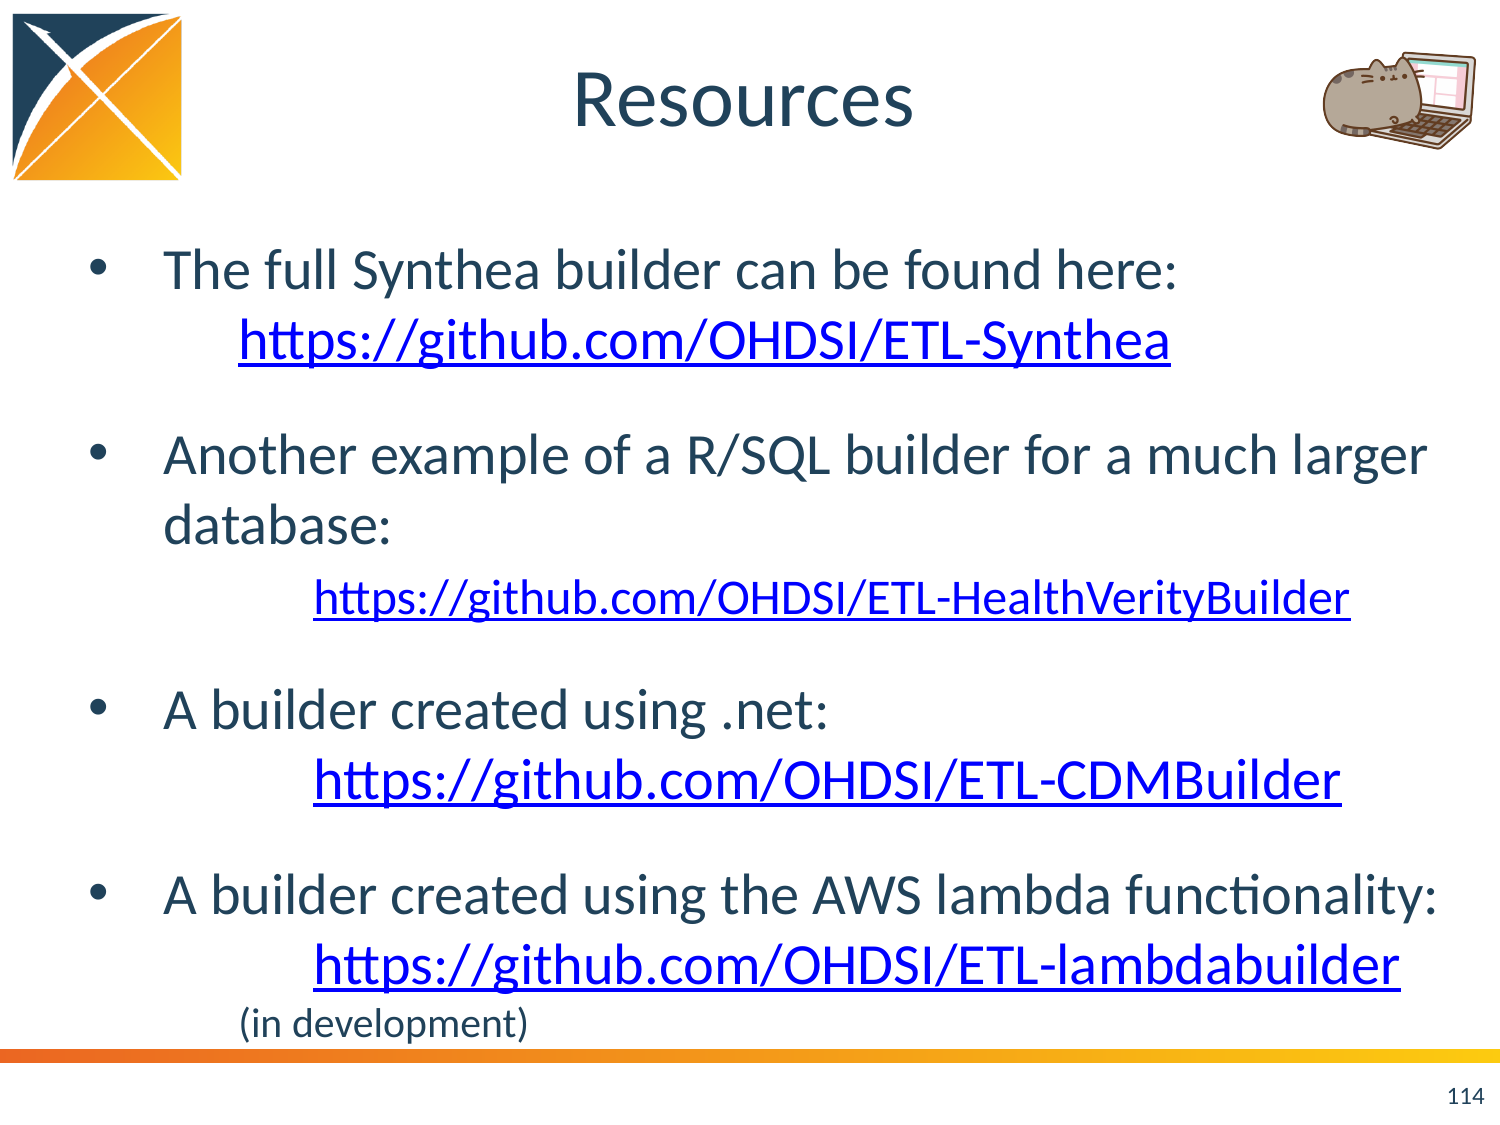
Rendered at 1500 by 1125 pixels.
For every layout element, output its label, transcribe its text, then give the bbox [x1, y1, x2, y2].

text_box Resources [187, 24, 1300, 163]
slide_number 114 [1149, 1065, 1500, 1125]
picture [0, 0, 206, 200]
picture [1312, 9, 1495, 192]
text_box The full Synthea builder can be found here: https://github.com/OHDSI/ETL-Synthea Another example of a R/SQL builder for a much larger database: https://github.com/OHDSI/ETL-HealthVerityBuilder A builder created using .net: https://github.com/OHDSI/ETL-CDMBuilder A builder created using the AWS lambda functionality: https://github.com/OHDSI/ETL-lambdabuilder (in development) [73, 223, 1458, 1054]
